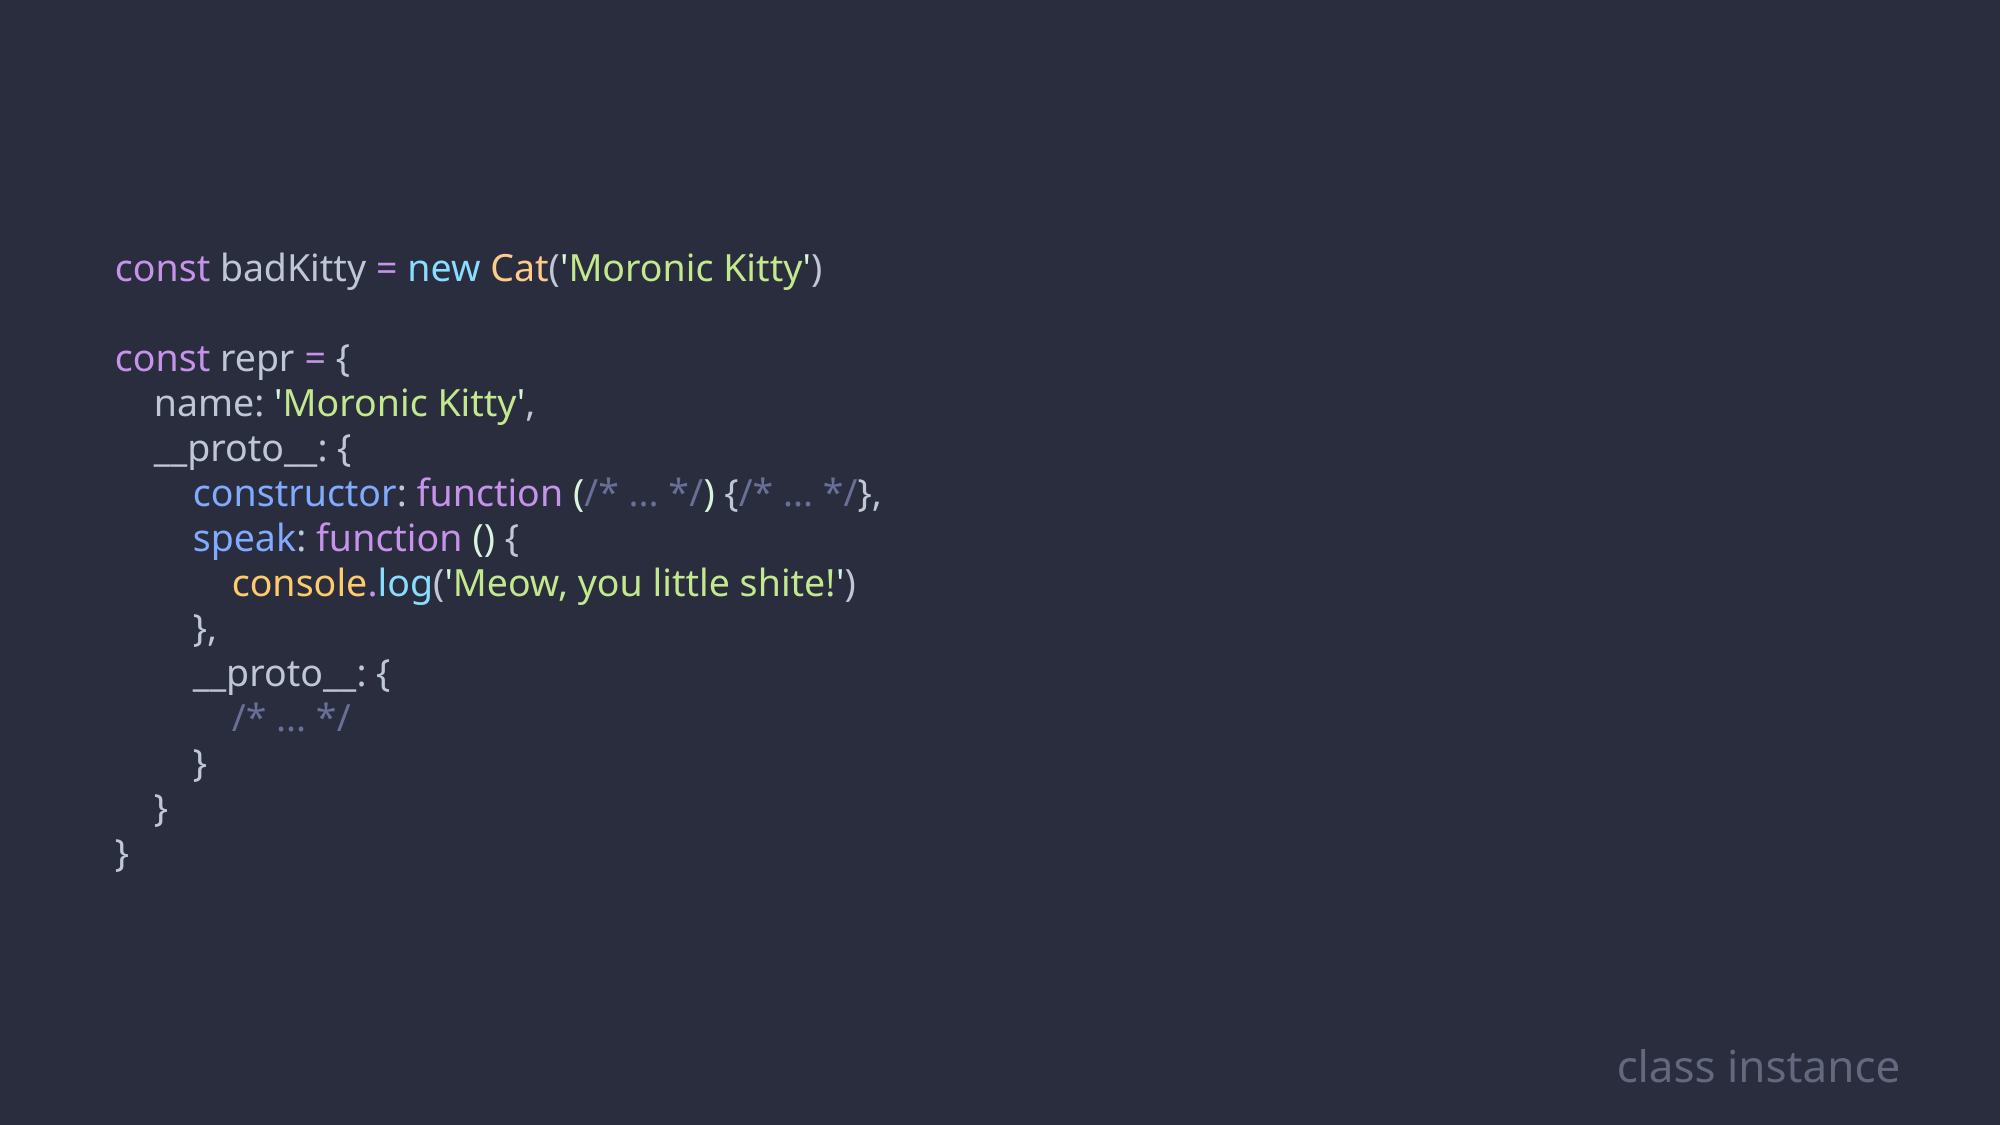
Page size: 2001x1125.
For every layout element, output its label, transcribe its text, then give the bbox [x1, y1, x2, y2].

text_box const badKitty = new Cat('Moronic Kitty') const repr = { name: 'Moronic Kitty', __proto__: { constructor: function (/* ... */) {/* ... */}, speak: function () { console.log('Meow, you little shite!') }, __proto__: { /* ... */ } } } [100, 236, 1714, 882]
list class instance [100, 1037, 1901, 1100]
